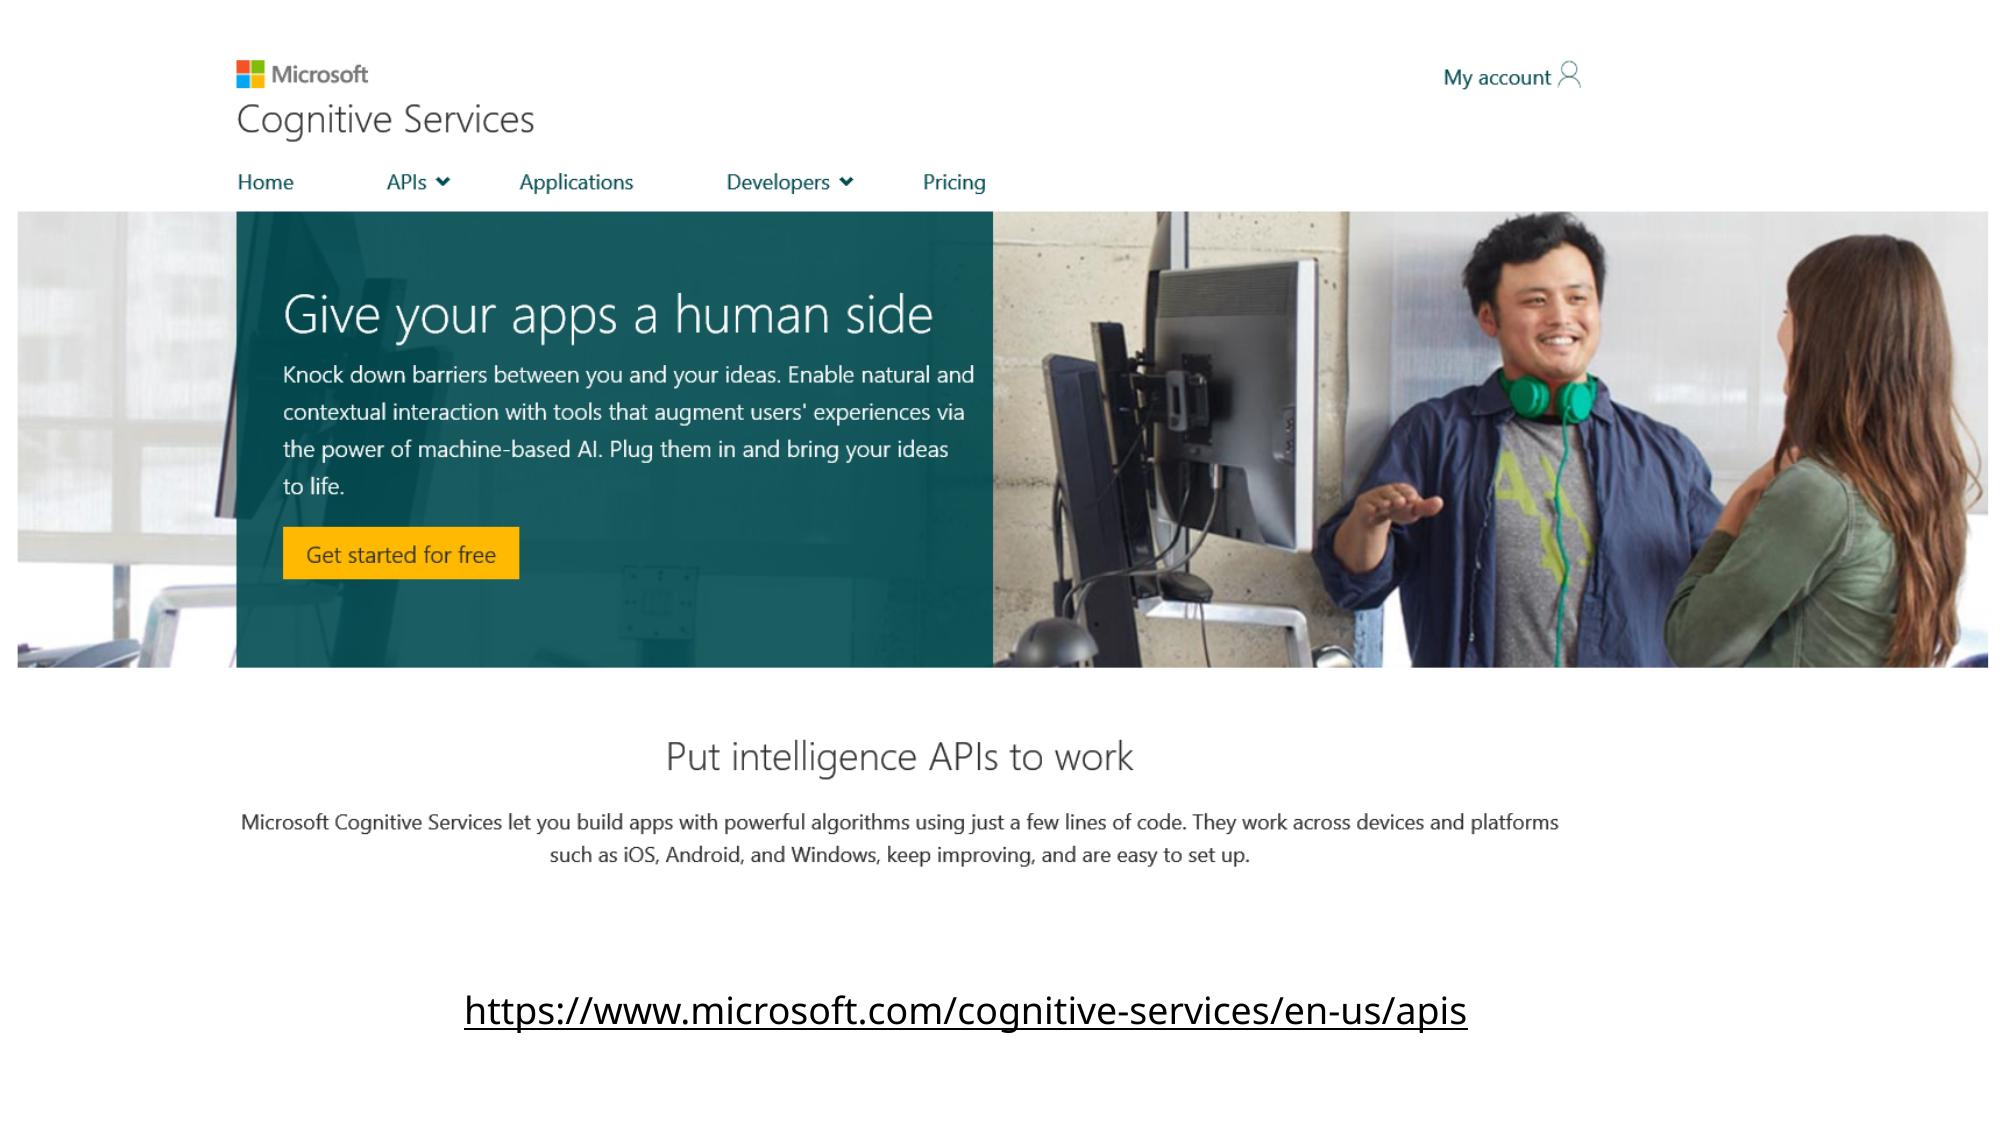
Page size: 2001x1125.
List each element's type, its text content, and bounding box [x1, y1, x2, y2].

text_box https://www.microsoft.com/cognitive-services/en-us/apis [449, 979, 1493, 1046]
picture [17, 49, 1989, 935]
